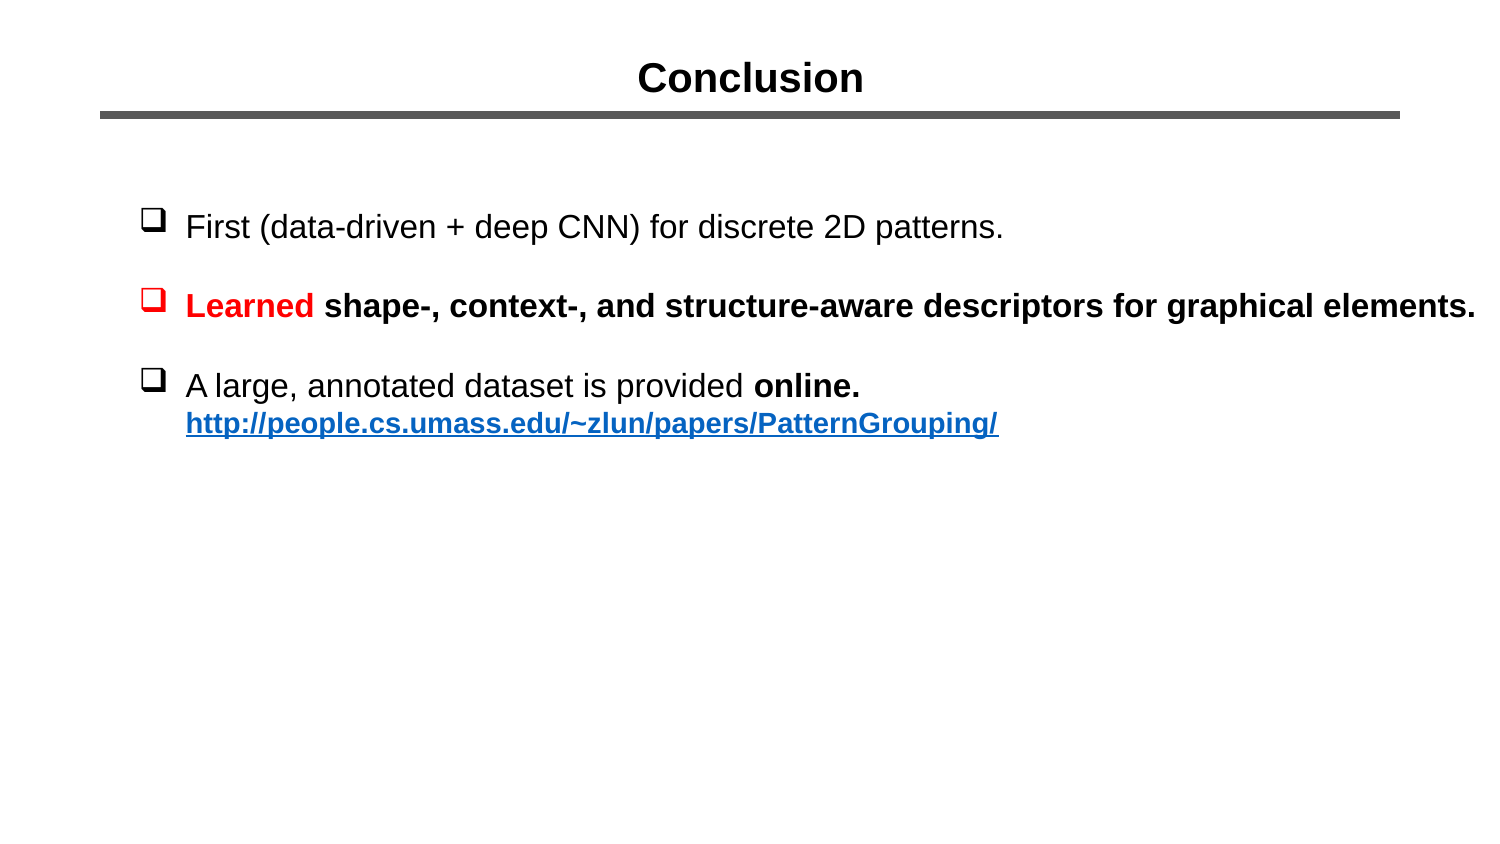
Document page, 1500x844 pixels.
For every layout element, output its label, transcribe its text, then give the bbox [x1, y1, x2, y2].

text_box Conclusion [132, 0, 1370, 109]
text_box First (data-driven + deep CNN) for discrete 2D patterns. Learned shape-, context-, and structure-aware descriptors for graphical elements. A large, annotated dataset is provided online. http://people.cs.umass.edu/~zlun/papers/PatternGrouping/ [123, 197, 1500, 447]
